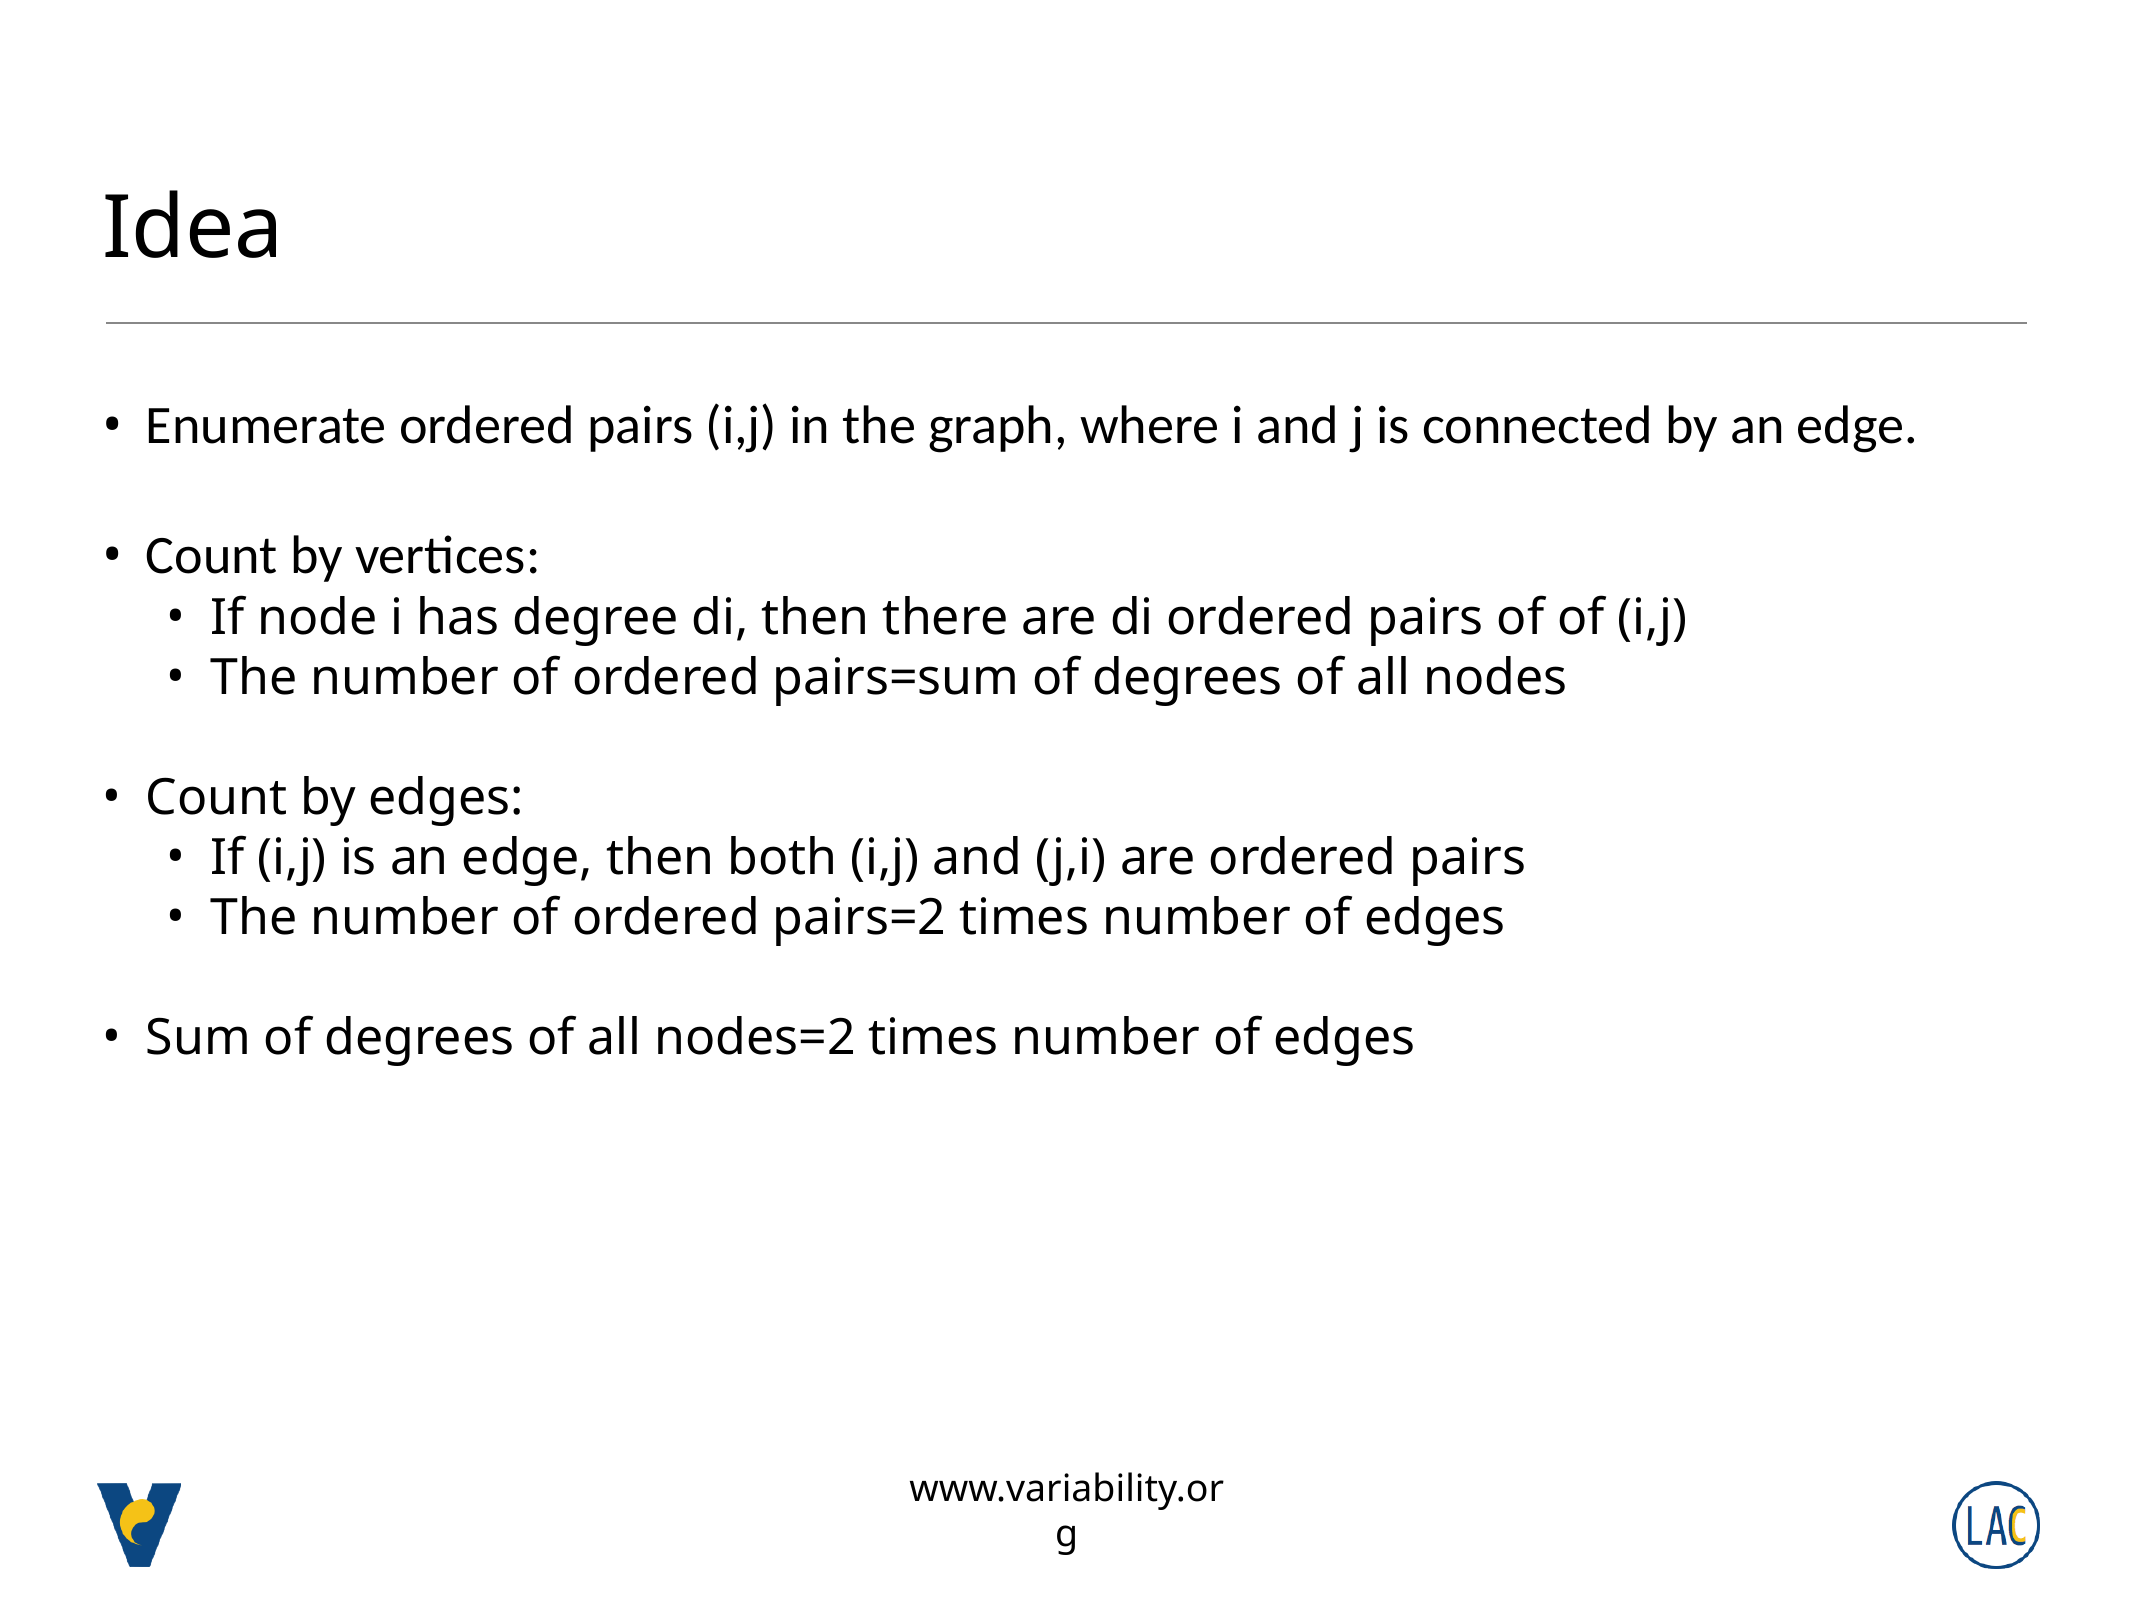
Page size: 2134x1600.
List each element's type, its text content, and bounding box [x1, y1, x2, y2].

picture [1952, 1481, 2040, 1569]
list Enumerate ordered pairs (i,j) in the graph, where i and j is connected by an edge. Count by vertices: If node i has degree di, then there are di ordered pairs of of (i,j) The number of ordered pairs=sum of degrees of all nodes Count by edges: If (i,j) is an edge, then both (i,j) and (j,i) are ordered pairs The number of ordered pairs=2 times number of edges Sum of degrees of all nodes=2 times number of edges [93, 381, 2040, 1459]
picture [97, 1483, 181, 1567]
title Idea [93, 54, 2040, 284]
